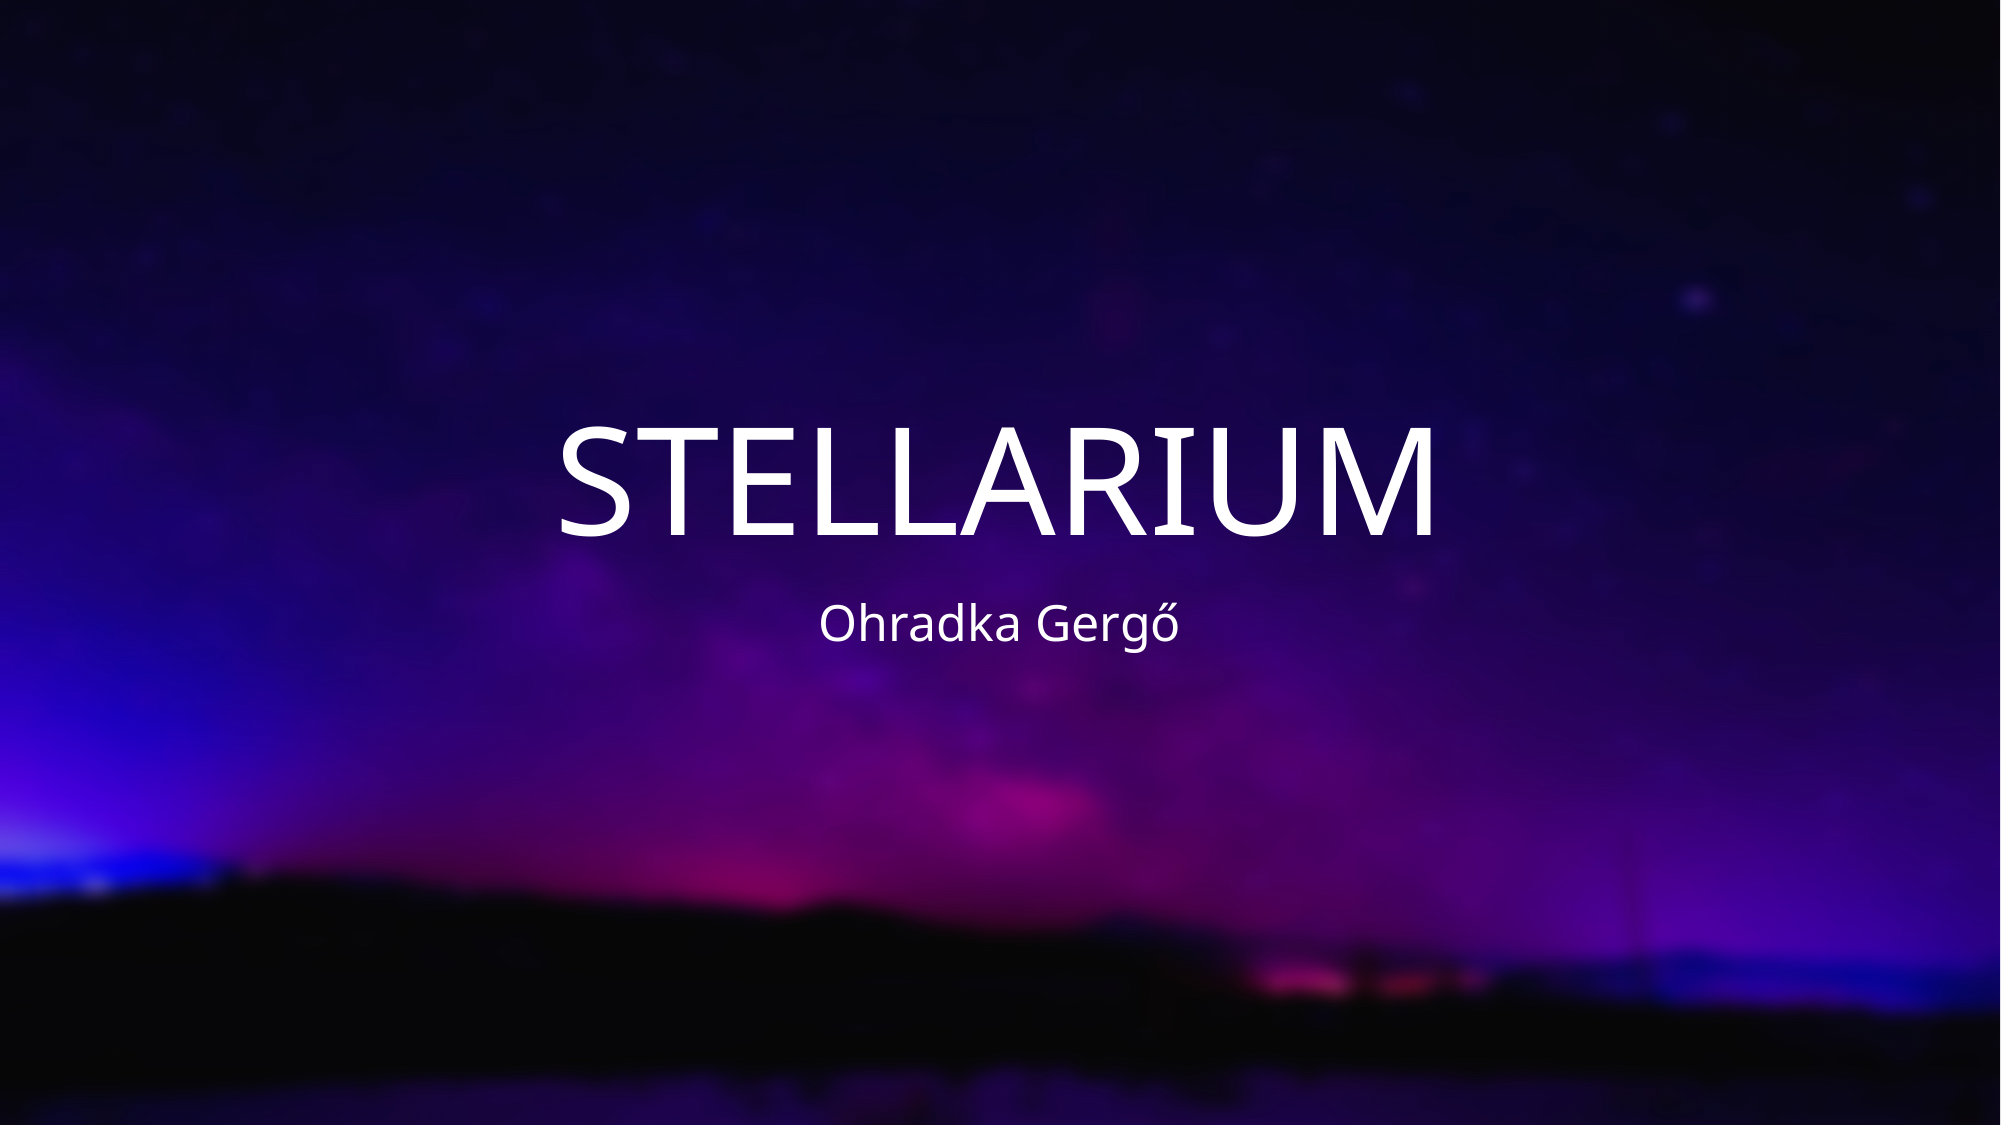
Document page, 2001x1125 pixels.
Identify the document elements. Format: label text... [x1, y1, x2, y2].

title STELLARIUM [249, 184, 1750, 576]
subtitle Ohradka Gergő [249, 590, 1750, 863]
picture [0, 0, 2001, 1125]
